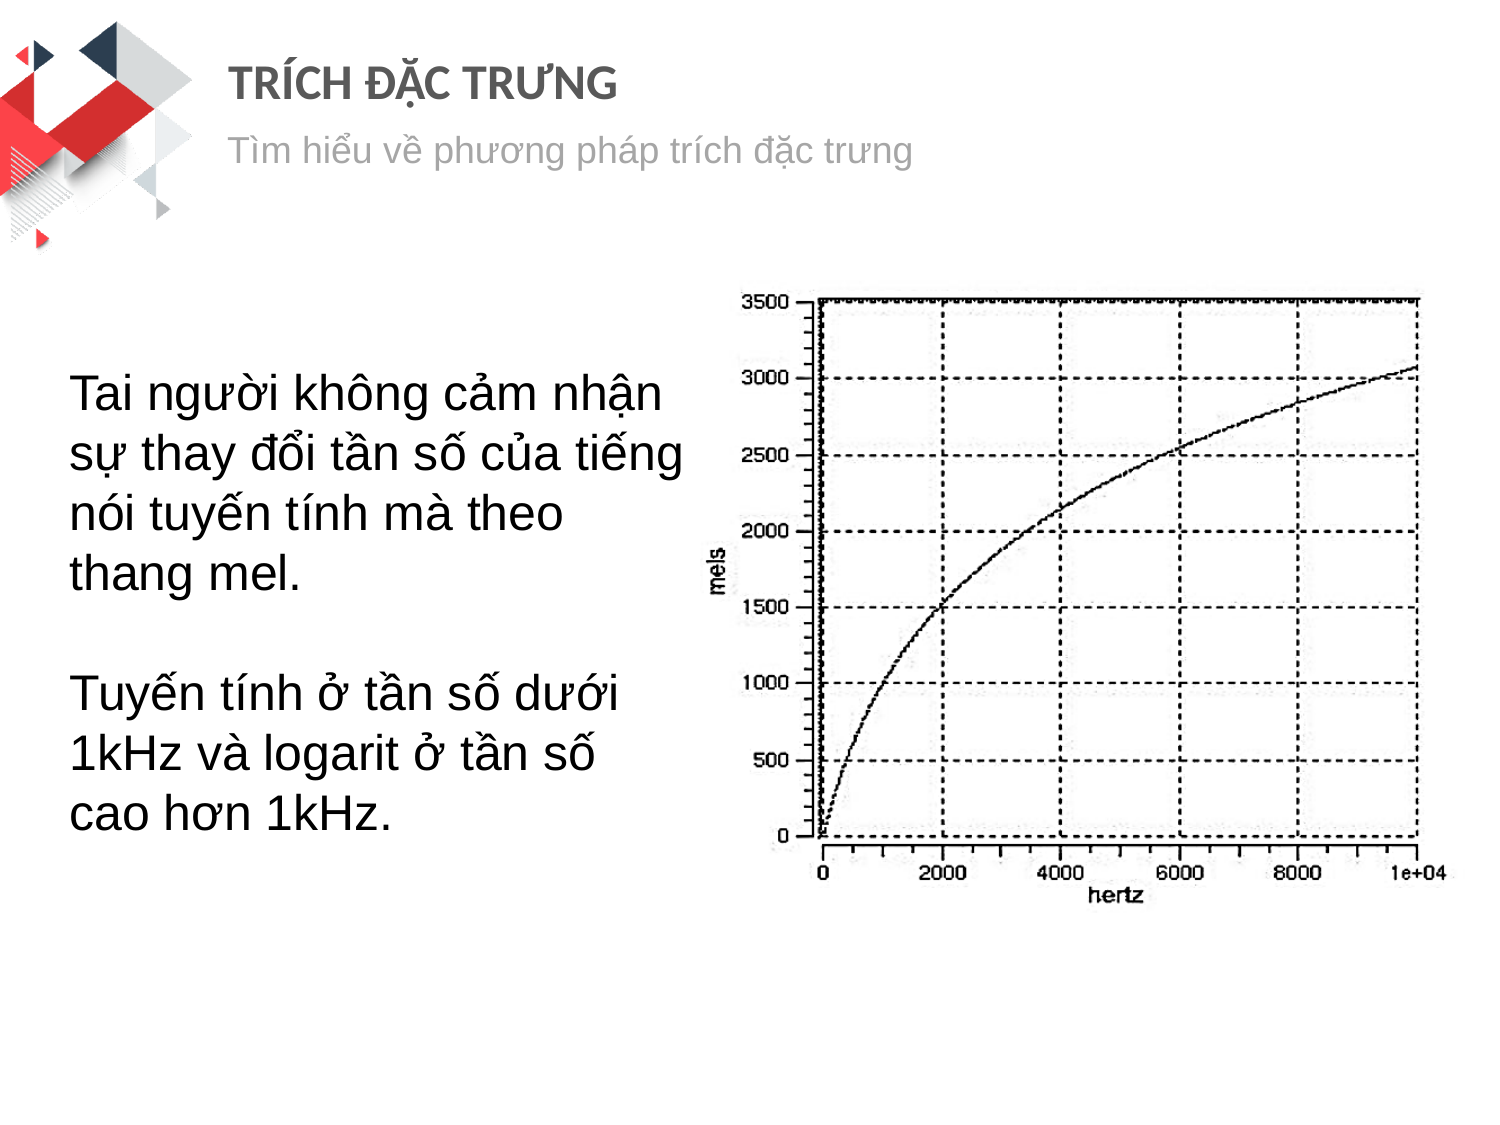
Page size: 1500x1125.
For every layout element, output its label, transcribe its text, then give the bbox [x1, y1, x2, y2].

picture [697, 274, 1479, 915]
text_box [212, 42, 1383, 179]
text_box Tai người không cảm nhận sự thay đổi tần số của tiếng nói tuyến tính mà theo thang mel. Tuyến tính ở tần số dưới 1kHz và logarit ở tần số cao hơn 1kHz. [54, 292, 697, 848]
picture [0, 21, 192, 255]
